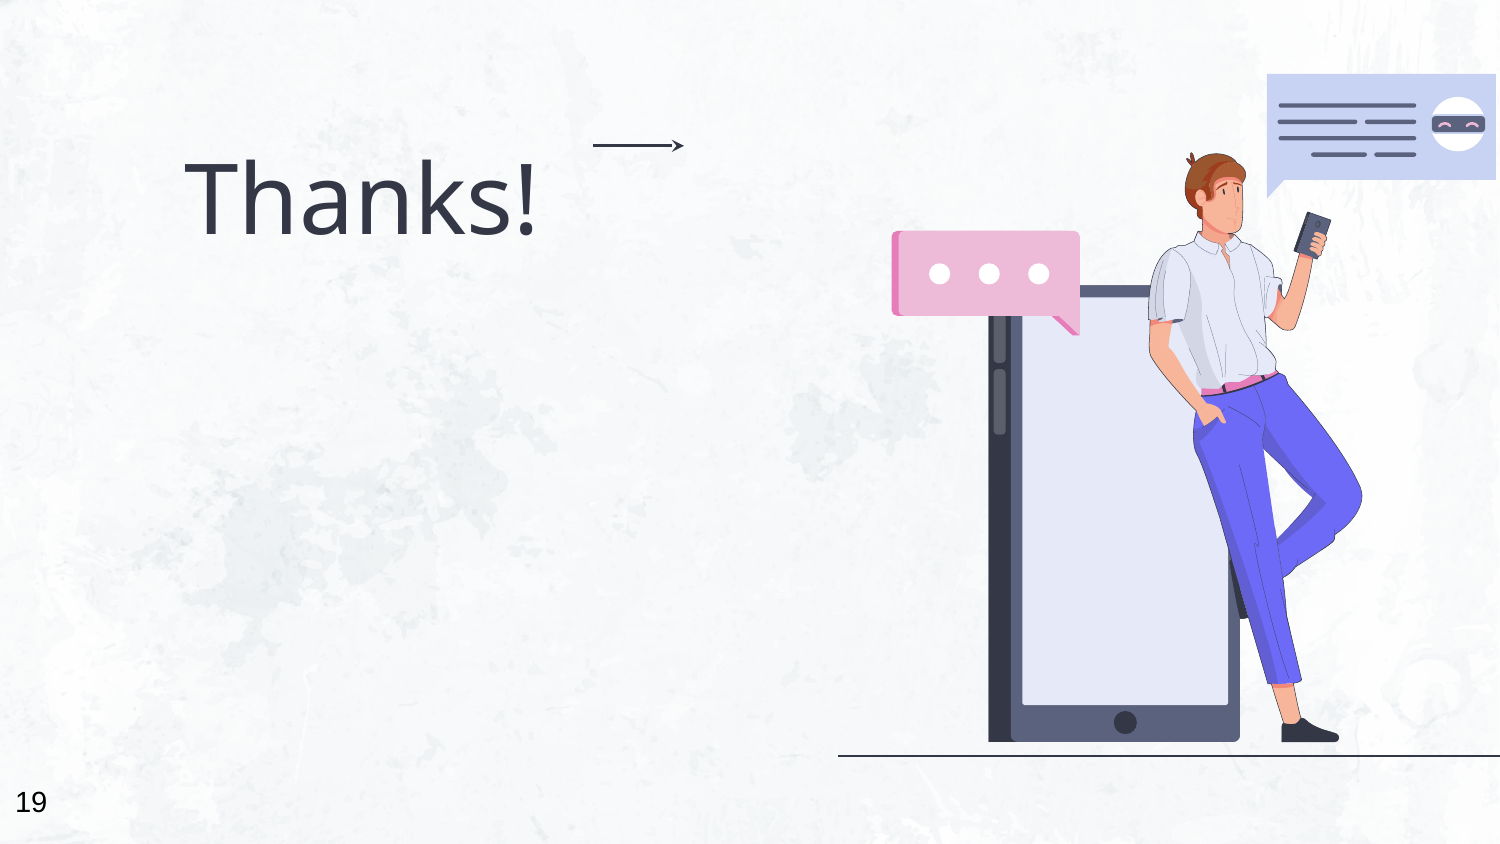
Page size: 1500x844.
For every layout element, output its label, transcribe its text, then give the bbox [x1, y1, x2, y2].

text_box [891, 73, 1497, 743]
picture [0, 0, 1500, 844]
text_box Thanks! [169, 95, 802, 269]
text_box 19 [0, 768, 70, 844]
